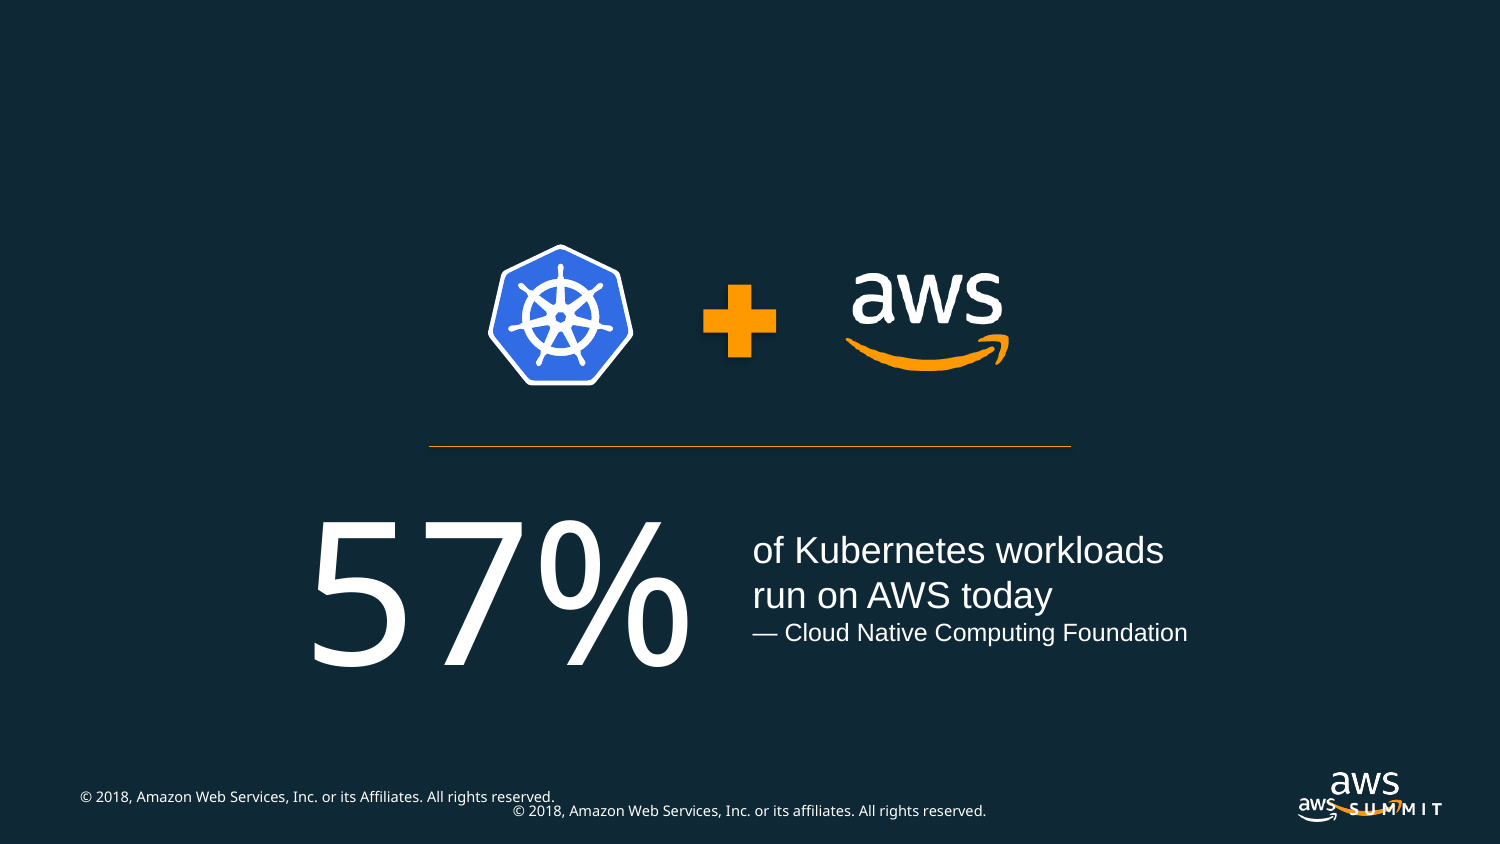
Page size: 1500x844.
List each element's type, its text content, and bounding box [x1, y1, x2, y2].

text_box [703, 284, 777, 358]
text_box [487, 243, 634, 386]
text_box of Kubernetes workloads run on AWS today — Cloud Native Computing Foundation [737, 518, 1212, 654]
picture [845, 273, 1010, 372]
text_box 57% [288, 458, 774, 714]
picture [1268, 772, 1476, 840]
